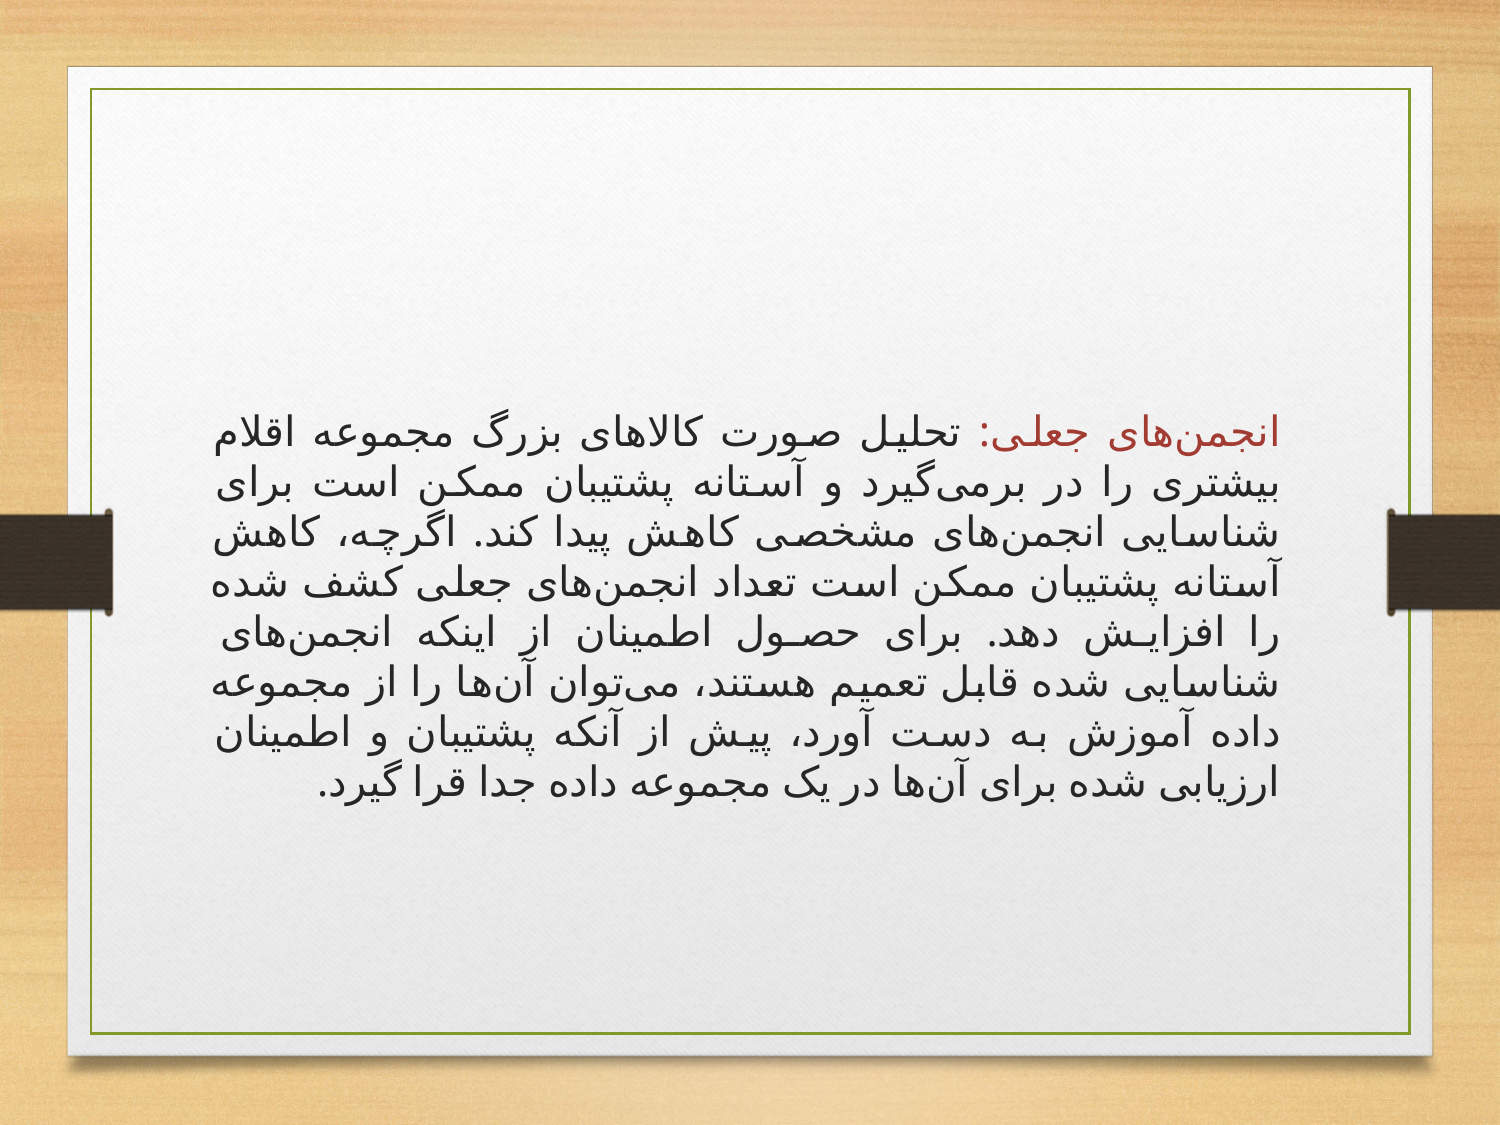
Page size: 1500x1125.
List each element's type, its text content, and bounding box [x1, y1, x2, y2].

picture [0, 0, 1500, 1125]
list انجمن‌های جعلی: تحلیل صورت کالاهای بزرگ مجموعه اقلام بیشتری را در برمی‌گیرد و آستانه پشتیبان ممکن است برای شناسایی انجمن‌های مشخصی کاهش پیدا کند. اگرچه، کاهش آستانه پشتیبان ممکن است تعداد انجمن‌های جعلی کشف شده را افزایش دهد. برای حصول اطمینان از اینکه انجمن‌های شناسایی شده قابل تعمیم هستند، می‌توان آن‌ها را از مجموعه داده آموزش به دست آورد، پیش از آنکه پشتیبان و اطمینان ارزیابی شده برای آن‌ها در یک مجموعه داده جدا قرا گیرد. [193, 397, 1304, 799]
